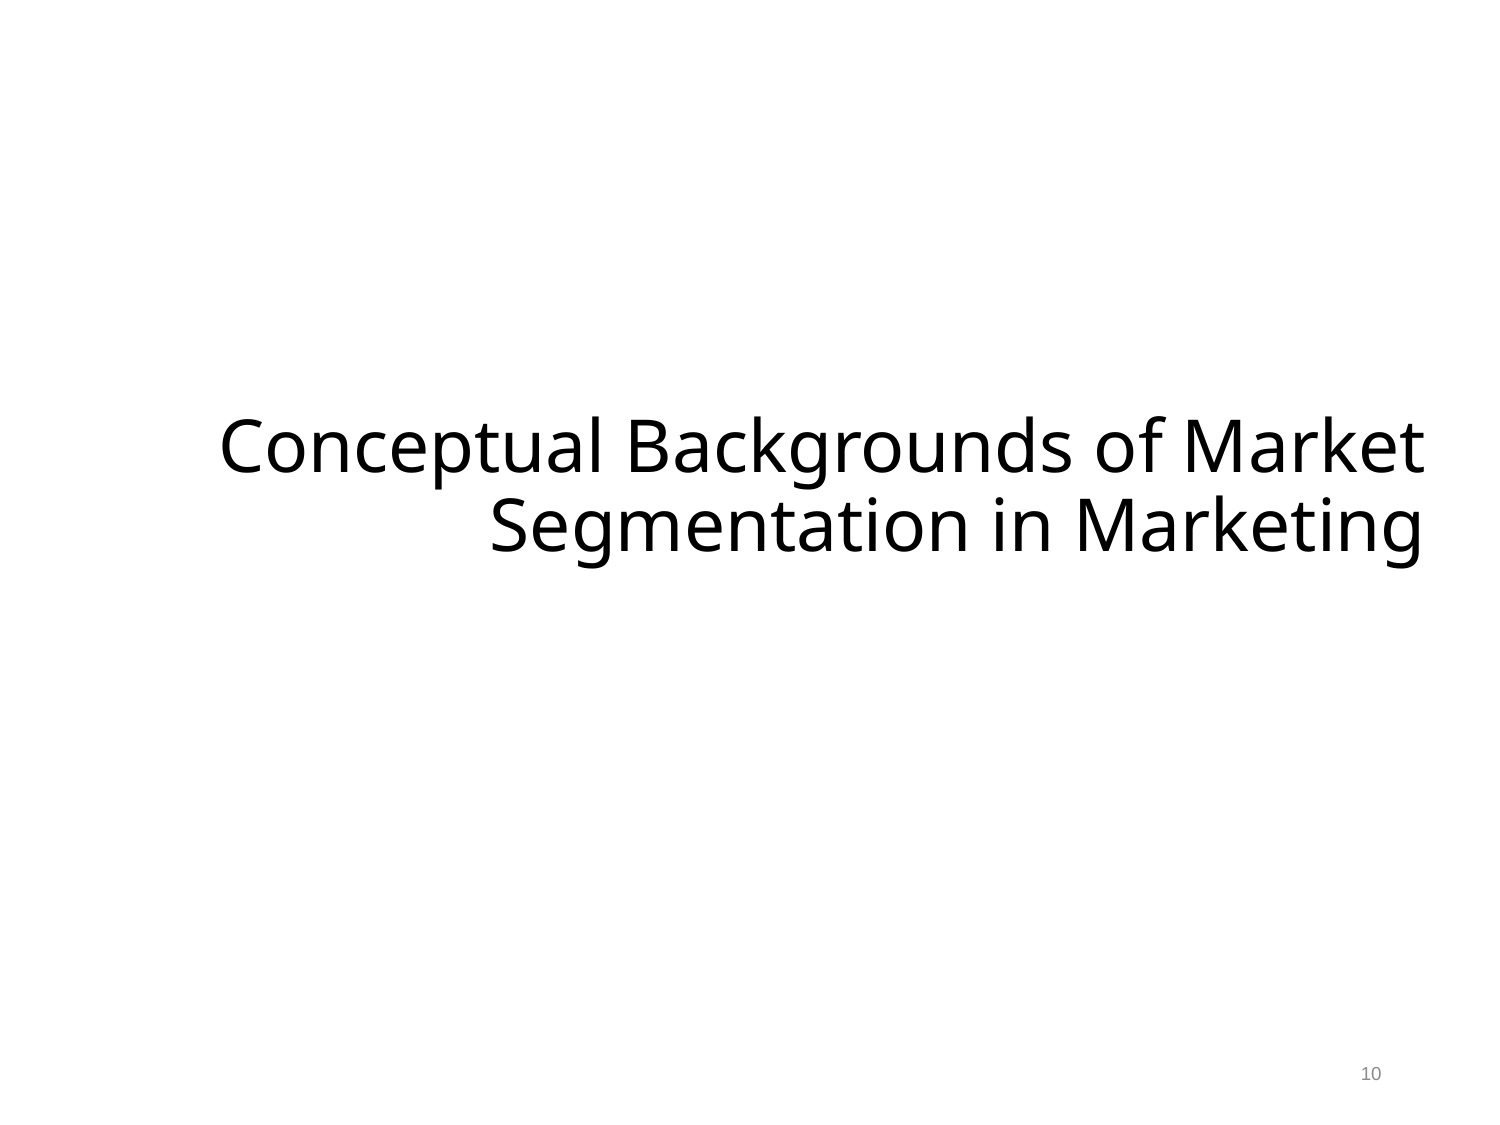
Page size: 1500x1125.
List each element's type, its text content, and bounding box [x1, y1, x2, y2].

title Conceptual Backgrounds of Market Segmentation in Marketing [87, 399, 1442, 575]
slide_number 10 [1059, 1042, 1397, 1103]
